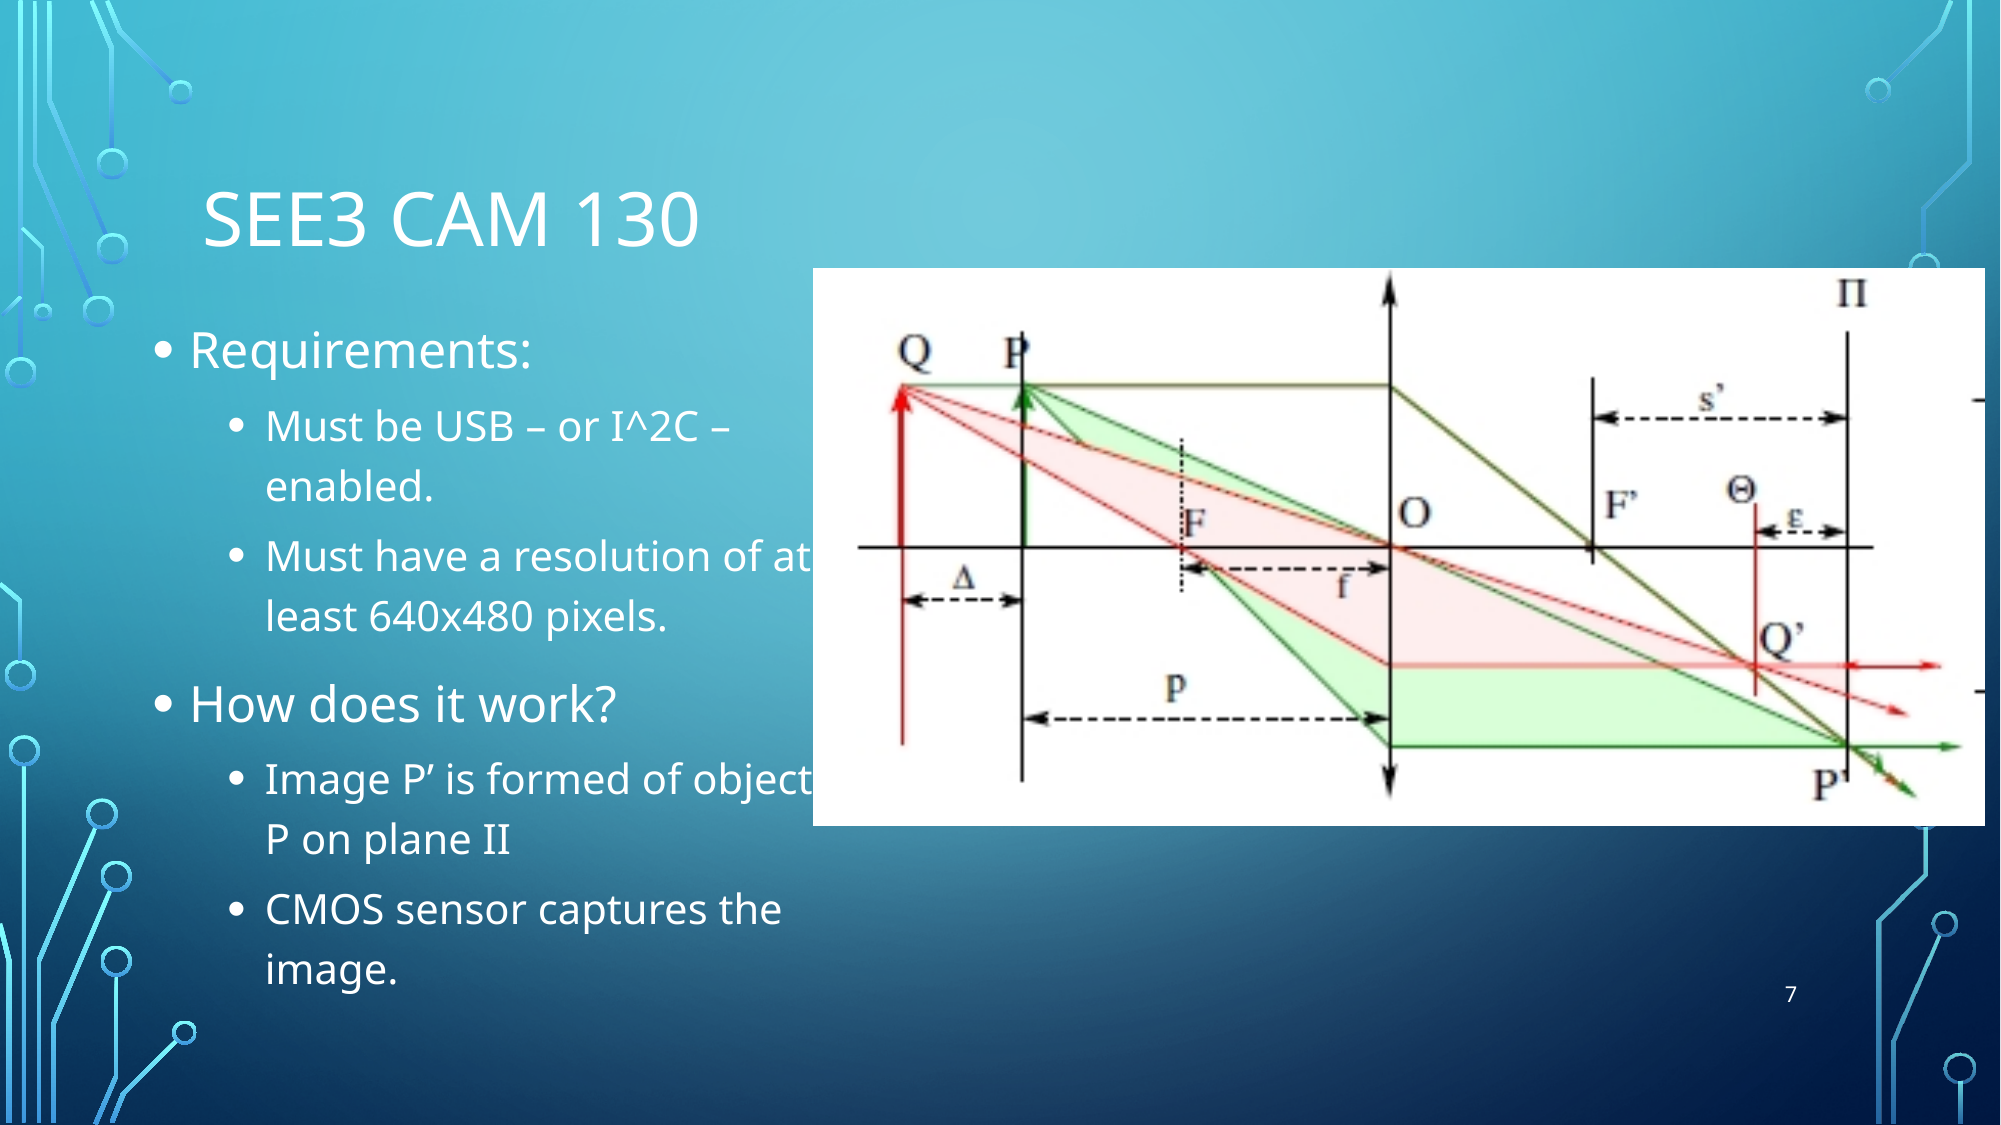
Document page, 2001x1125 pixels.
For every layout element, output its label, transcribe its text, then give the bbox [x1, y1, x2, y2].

list Requirements: Must be USB – or I^2C – enabled. Must have a resolution of at least 640x480 pixels. How does it work? Image P’ is formed of object P on plane II CMOS sensor captures the image. [137, 299, 828, 1014]
slide_number 7 [1685, 965, 1813, 1025]
title See3 Cam 130 [187, 101, 1813, 299]
picture [813, 267, 1985, 827]
